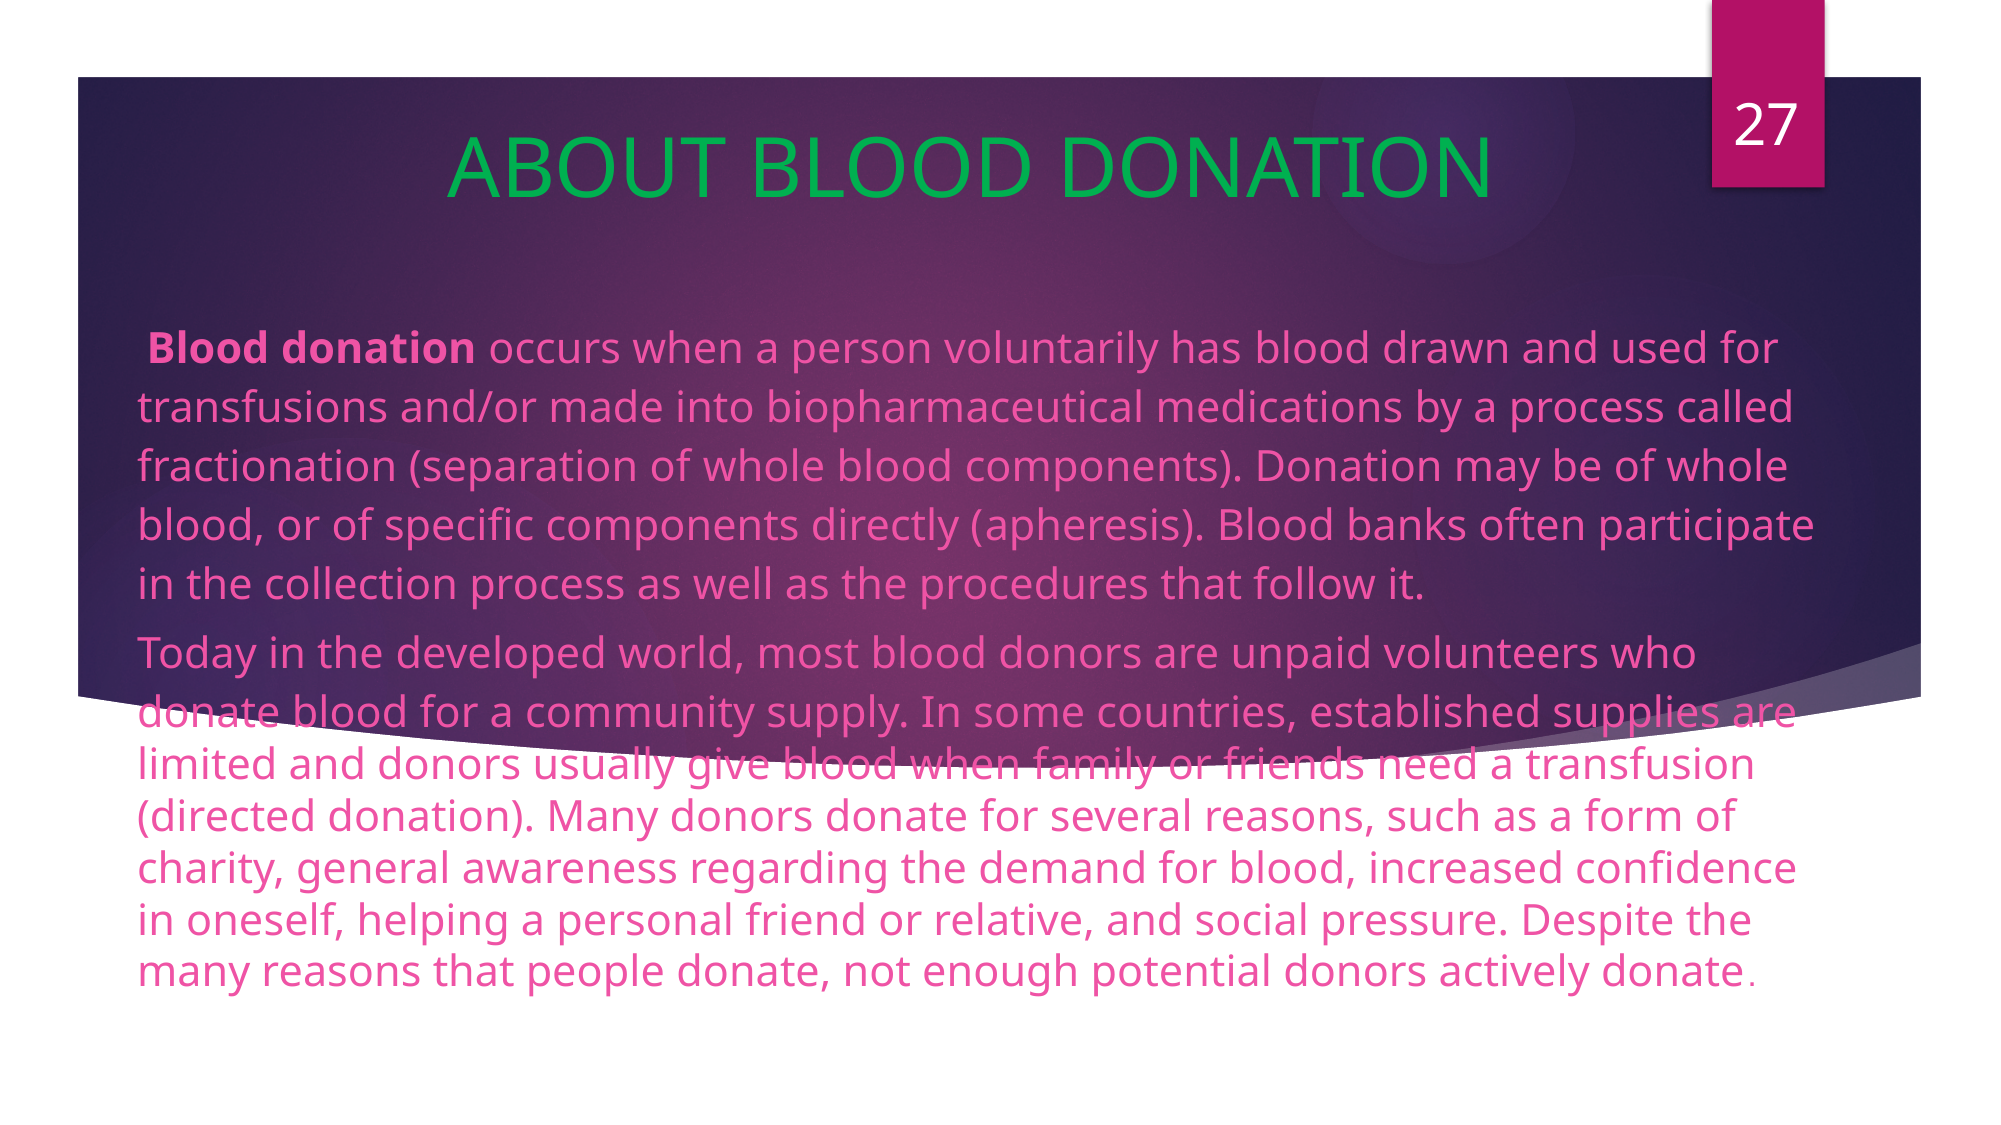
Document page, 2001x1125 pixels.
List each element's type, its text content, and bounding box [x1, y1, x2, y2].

title ABOUT BLOOD DONATION [248, 96, 1697, 223]
slide_number 27 [1698, 48, 1836, 175]
list Blood donation occurs when a person voluntarily has blood drawn and used for transfusions and/or made into biopharmaceutical medications by a process called fractionation (separation of whole blood components). Donation may be of whole blood, or of specific components directly (apheresis). Blood banks often participate in the collection process as well as the procedures that follow it. Today in the developed world, most blood donors are unpaid volunteers who donate blood for a community supply. In some countries, established supplies are limited and donors usually give blood when family or friends need a transfusion (directed donation). Many donors donate for several reasons, such as a form of charity, general awareness regarding the demand for blood, increased confidence in oneself, helping a personal friend or relative, and social pressure. Despite the many reasons that people donate, not enough potential donors actively donate. [122, 313, 1856, 1014]
